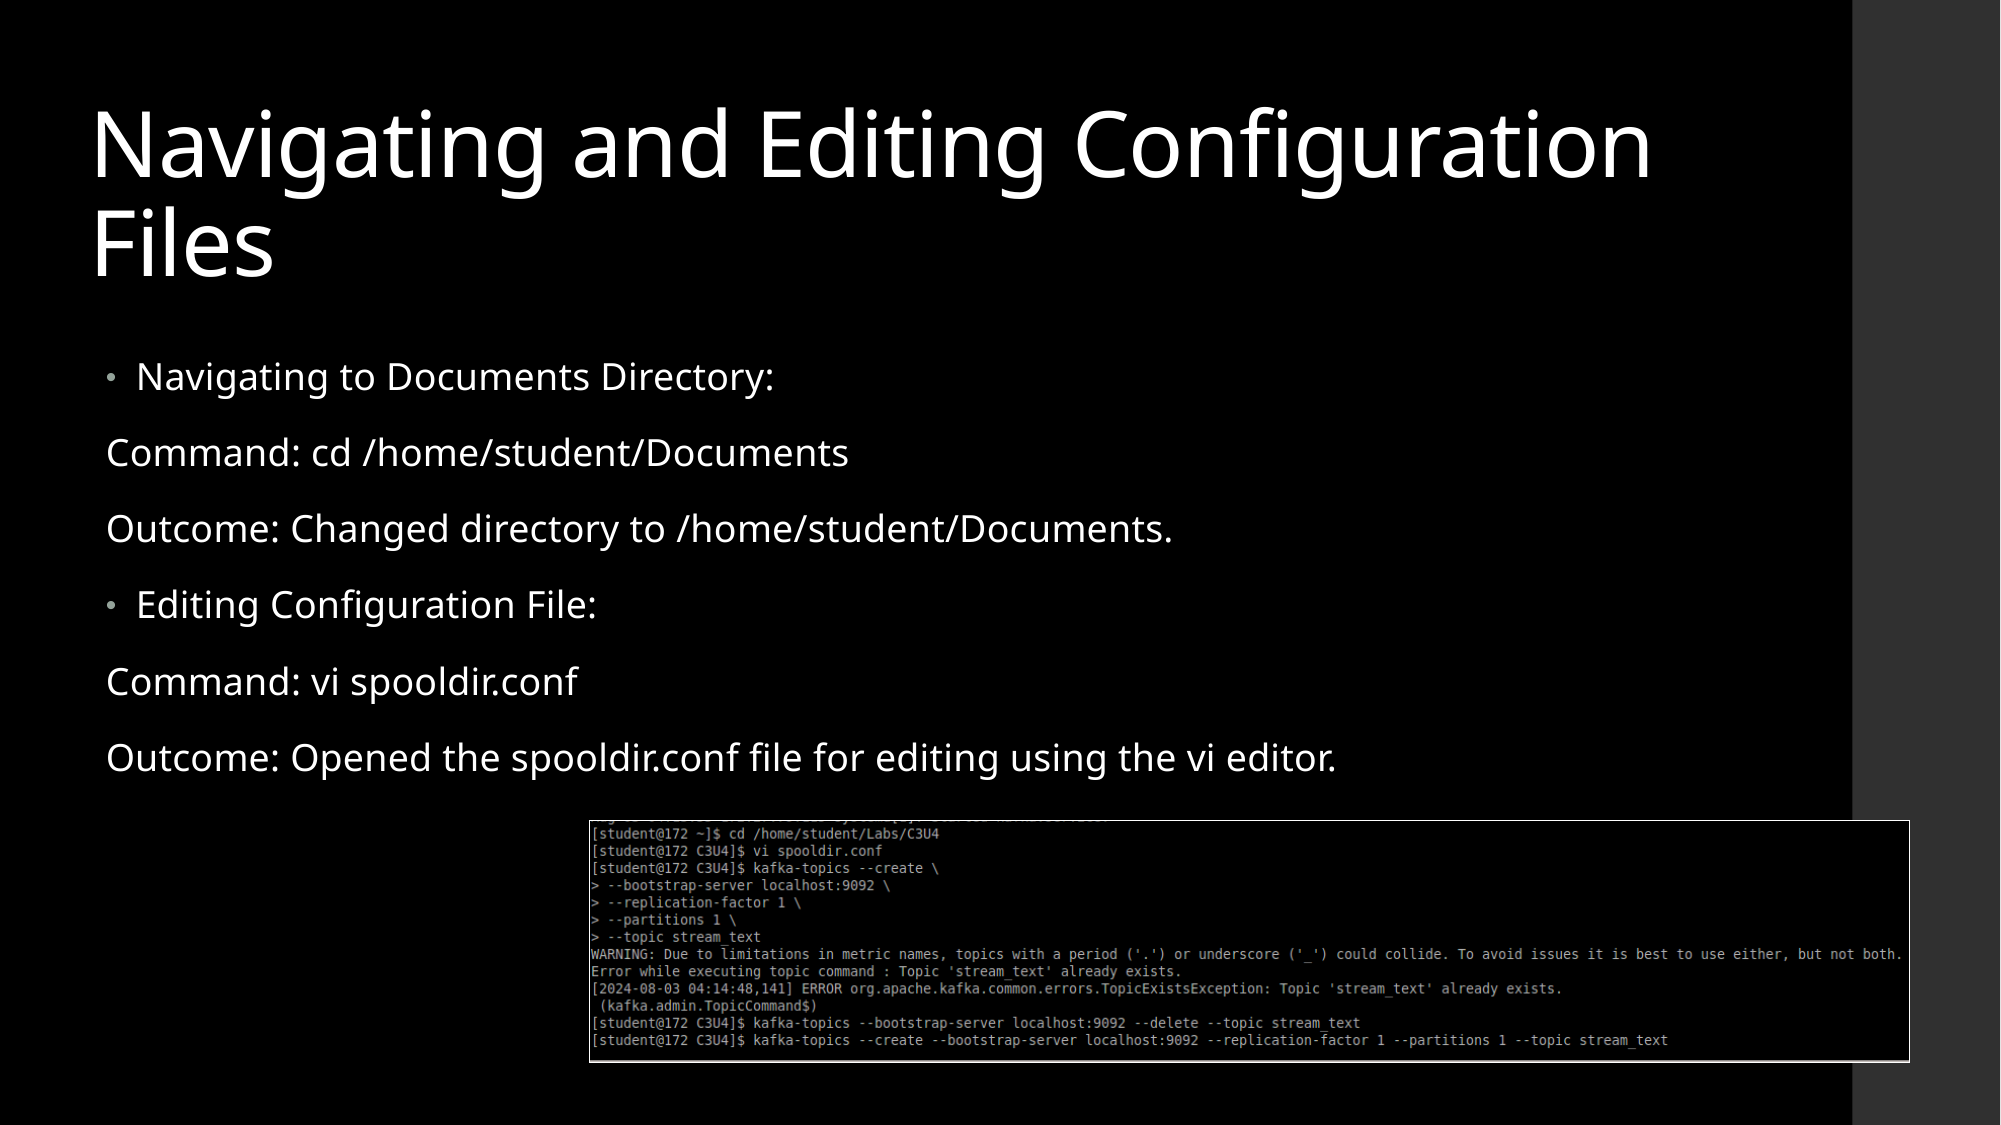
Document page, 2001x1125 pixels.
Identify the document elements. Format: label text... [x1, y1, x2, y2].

picture [589, 820, 1910, 1063]
list Navigating to Documents Directory: Command: cd /home/student/Documents Outcome: Changed directory to /home/student/Documents. Editing Configuration File: Command: vi spooldir.conf Outcome: Opened the spooldir.conf file for editing using the vi editor. [90, 349, 1501, 1063]
title Navigating and Editing Configuration Files [74, 86, 1670, 305]
